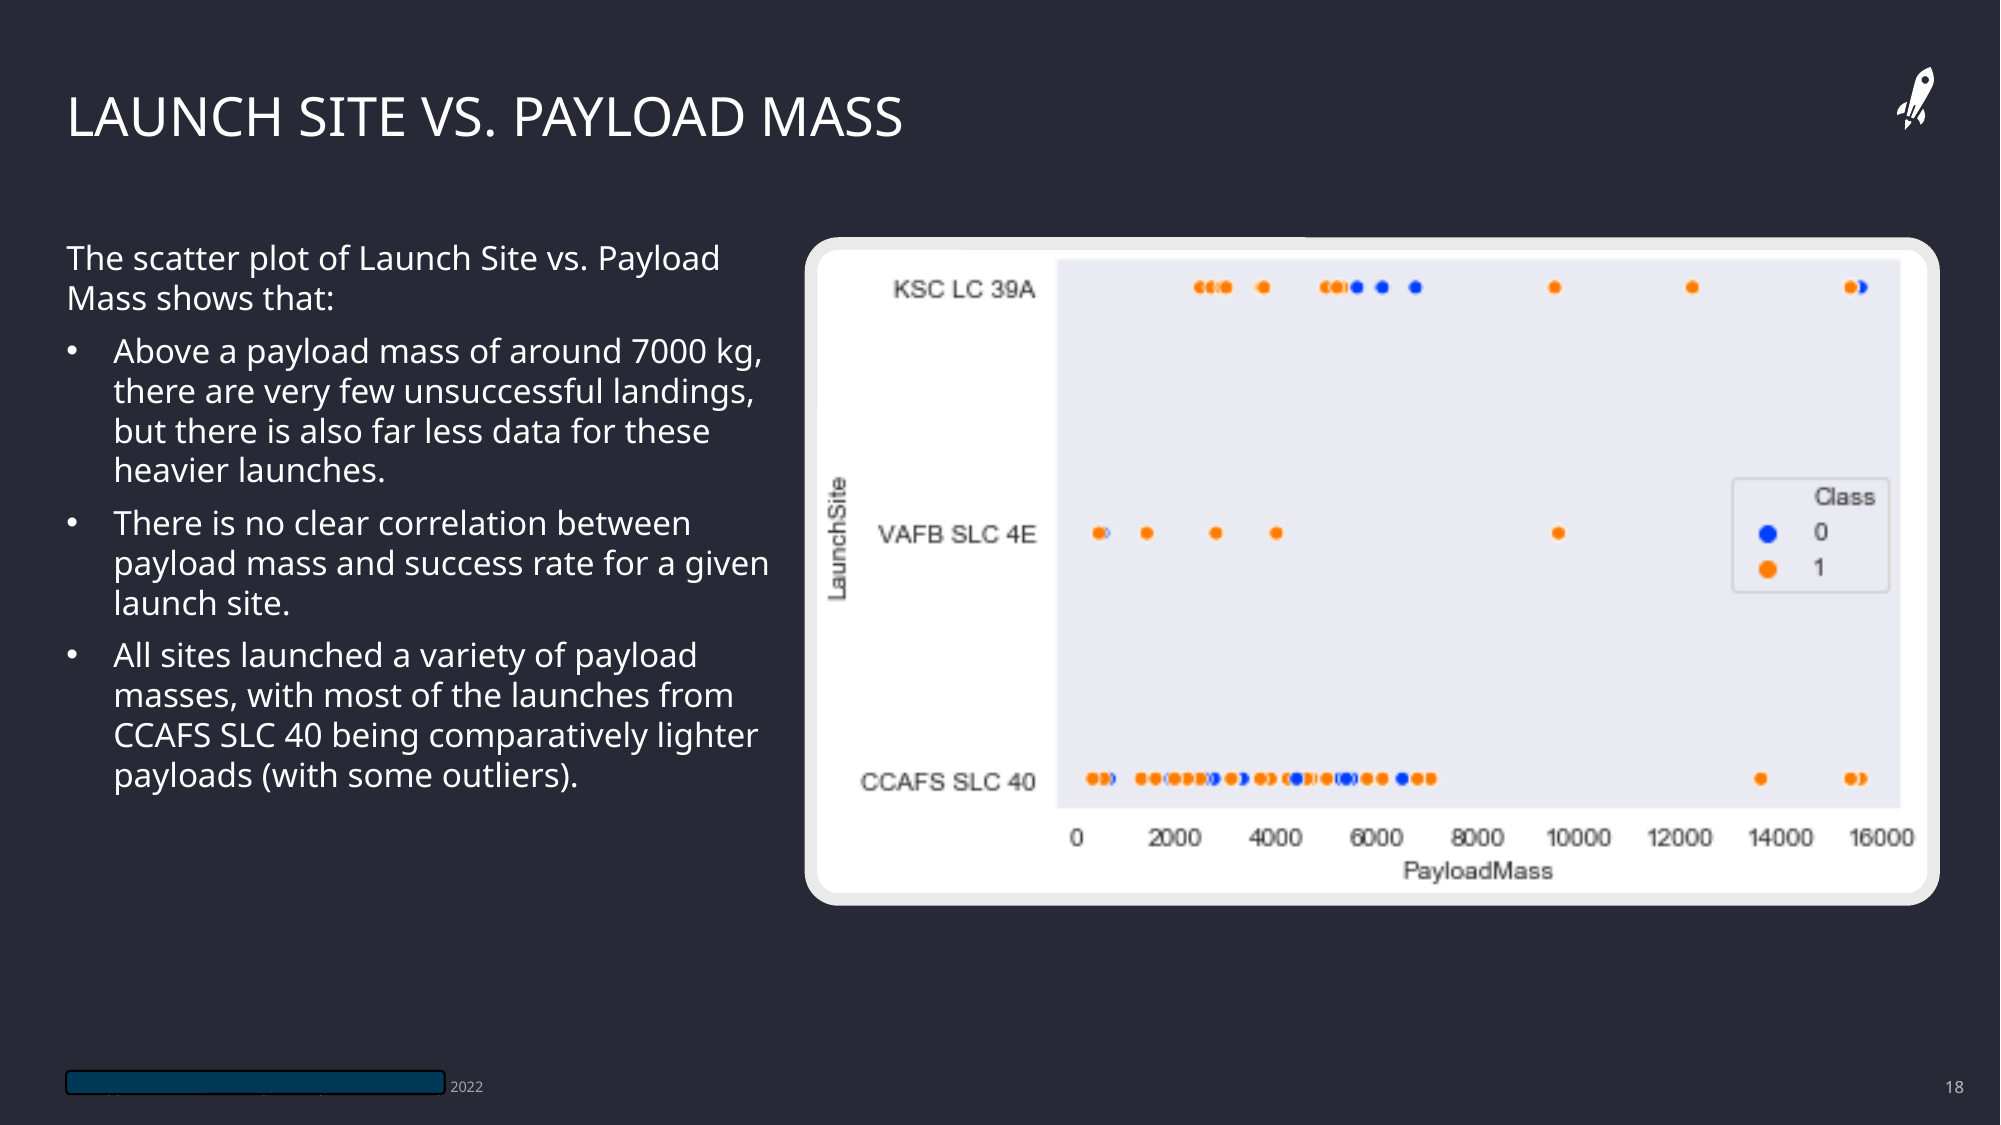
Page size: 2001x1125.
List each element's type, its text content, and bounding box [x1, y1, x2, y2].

title LAUNCH SITE vs. PAYLOAD MASS [66, 30, 1863, 149]
list The scatter plot of Launch Site vs. Payload Mass shows that: Above a payload mass of around 7000 kg, there are very few unsuccessful landings, but there is also far less data for these heavier launches. There is no clear correlation between payload mass and success rate for a given launch site. All sites launched a variety of payload masses, with most of the launches from CCAFS SLC 40 being comparatively lighter payloads (with some outliers). [66, 237, 776, 1050]
picture [810, 243, 1934, 900]
text_box [65, 1069, 446, 1096]
